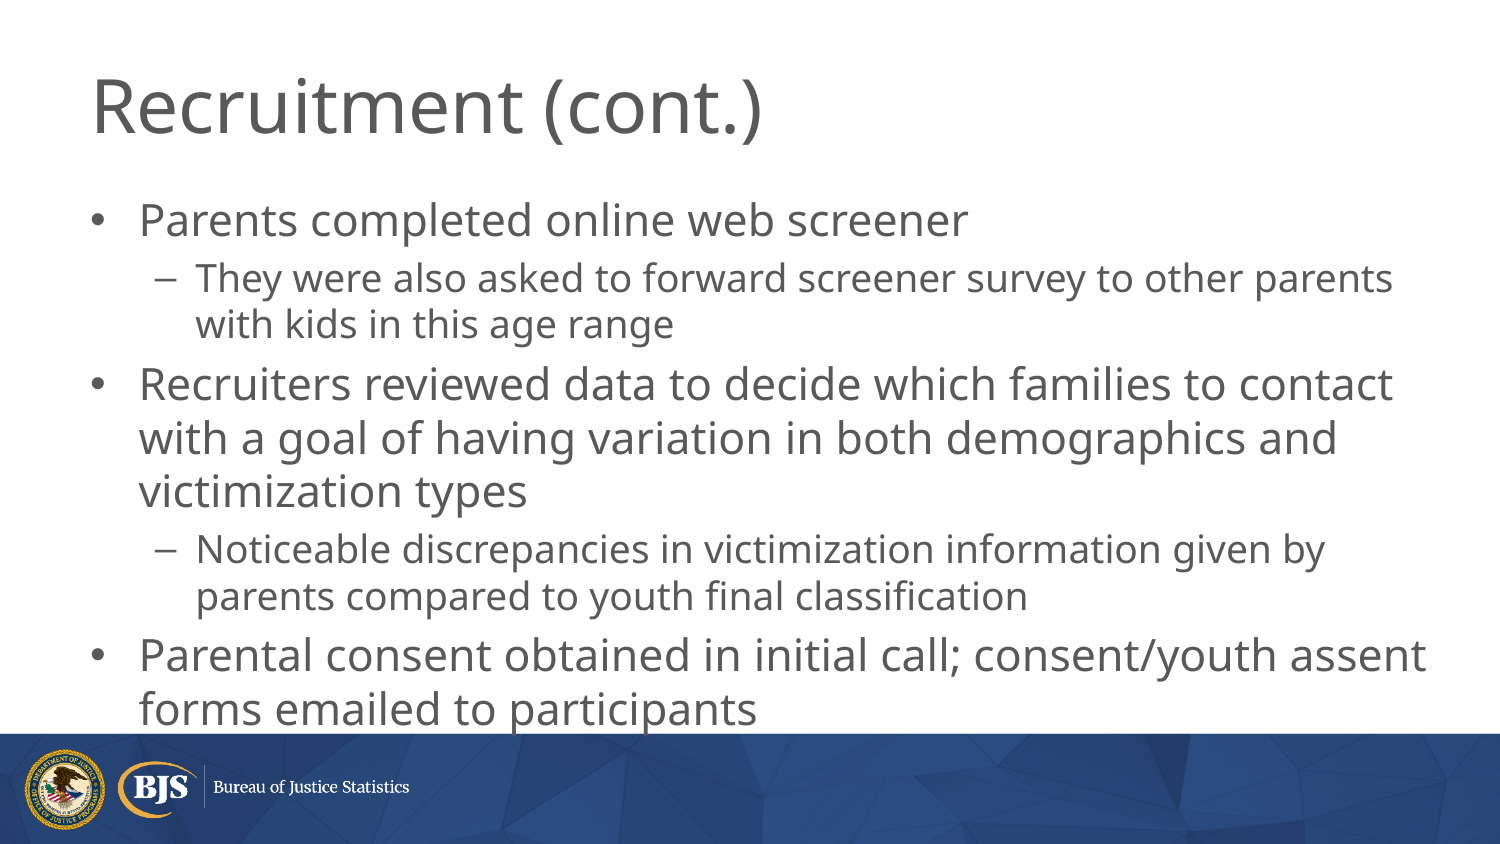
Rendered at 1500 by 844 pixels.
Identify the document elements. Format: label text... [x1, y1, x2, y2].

list Parents completed online web screener They were also asked to forward screener survey to other parents with kids in this age range Recruiters reviewed data to decide which families to contact with a goal of having variation in both demographics and victimization types Noticeable discrepancies in victimization information given by parents compared to youth final classification Parental consent obtained in initial call; consent/youth assent forms emailed to participants [75, 184, 1463, 747]
title Recruitment (cont.) [75, 33, 1425, 175]
picture [0, 0, 1500, 844]
